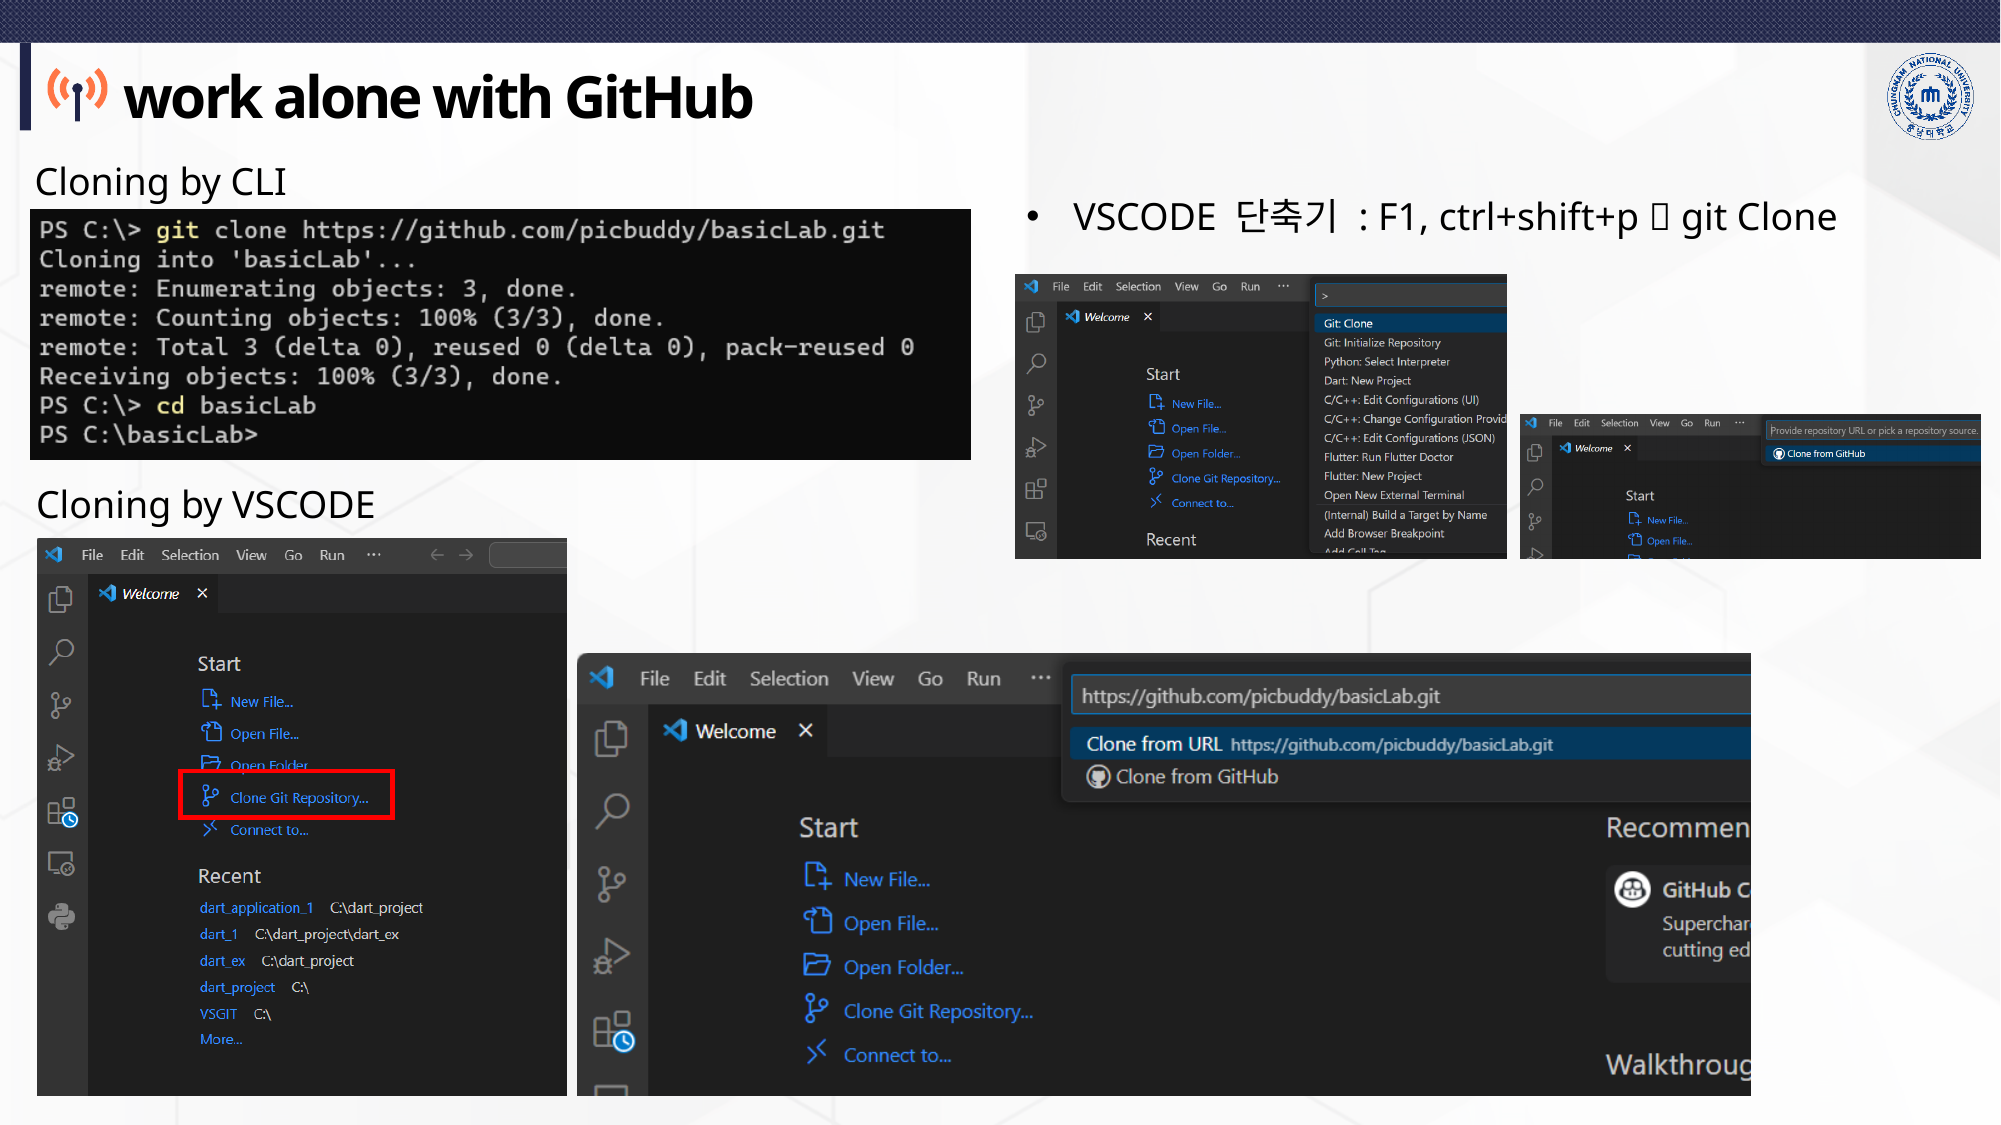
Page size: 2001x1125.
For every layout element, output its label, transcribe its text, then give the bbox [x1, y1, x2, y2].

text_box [47, 59, 1536, 131]
text_box Cloning by VSCODE [21, 474, 392, 534]
picture [0, 0, 2001, 1125]
text_box VSCODE 단축기 : F1, ctrl+shift+p  git Clone [1011, 182, 1922, 246]
text_box [19, 42, 32, 131]
text_box Cloning by CLI [19, 150, 302, 211]
